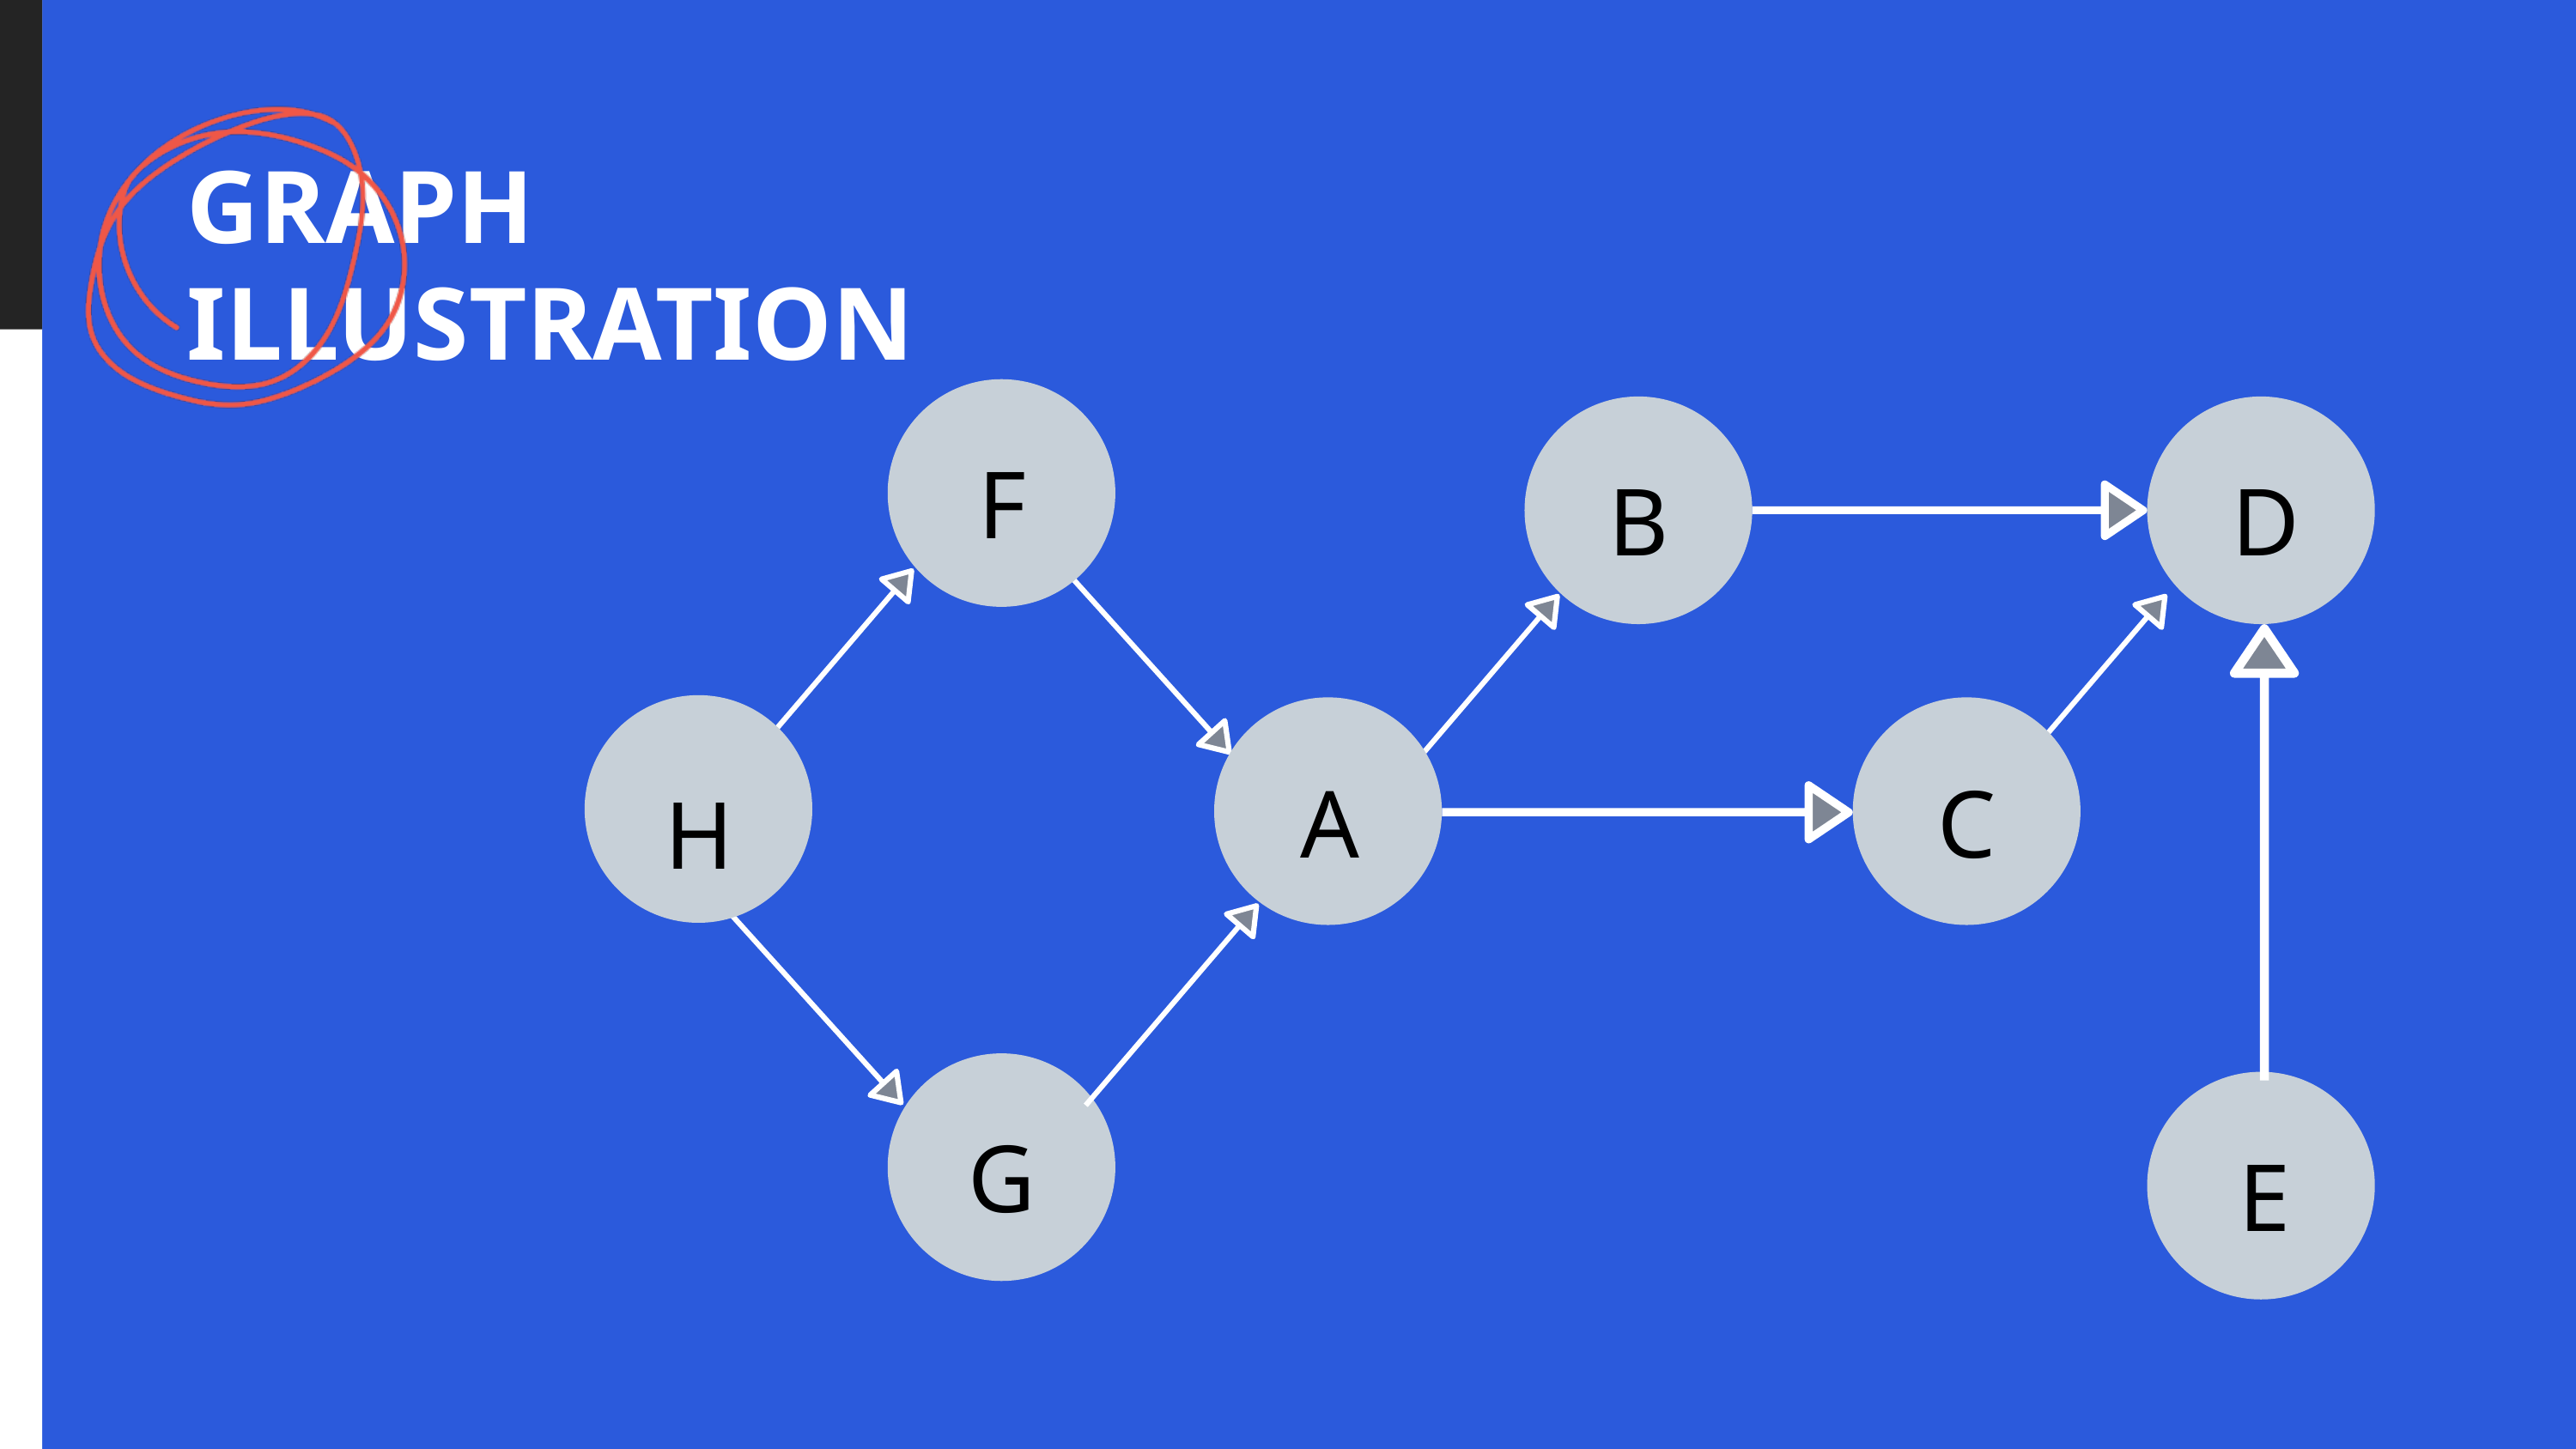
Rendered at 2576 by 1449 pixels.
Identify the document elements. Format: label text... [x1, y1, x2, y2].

text_box [0, 330, 43, 1449]
text_box GRAPH ILLUSTRATION [432, 146, 982, 381]
text_box [0, 0, 43, 330]
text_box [584, 379, 2375, 1300]
picture [69, 82, 428, 442]
